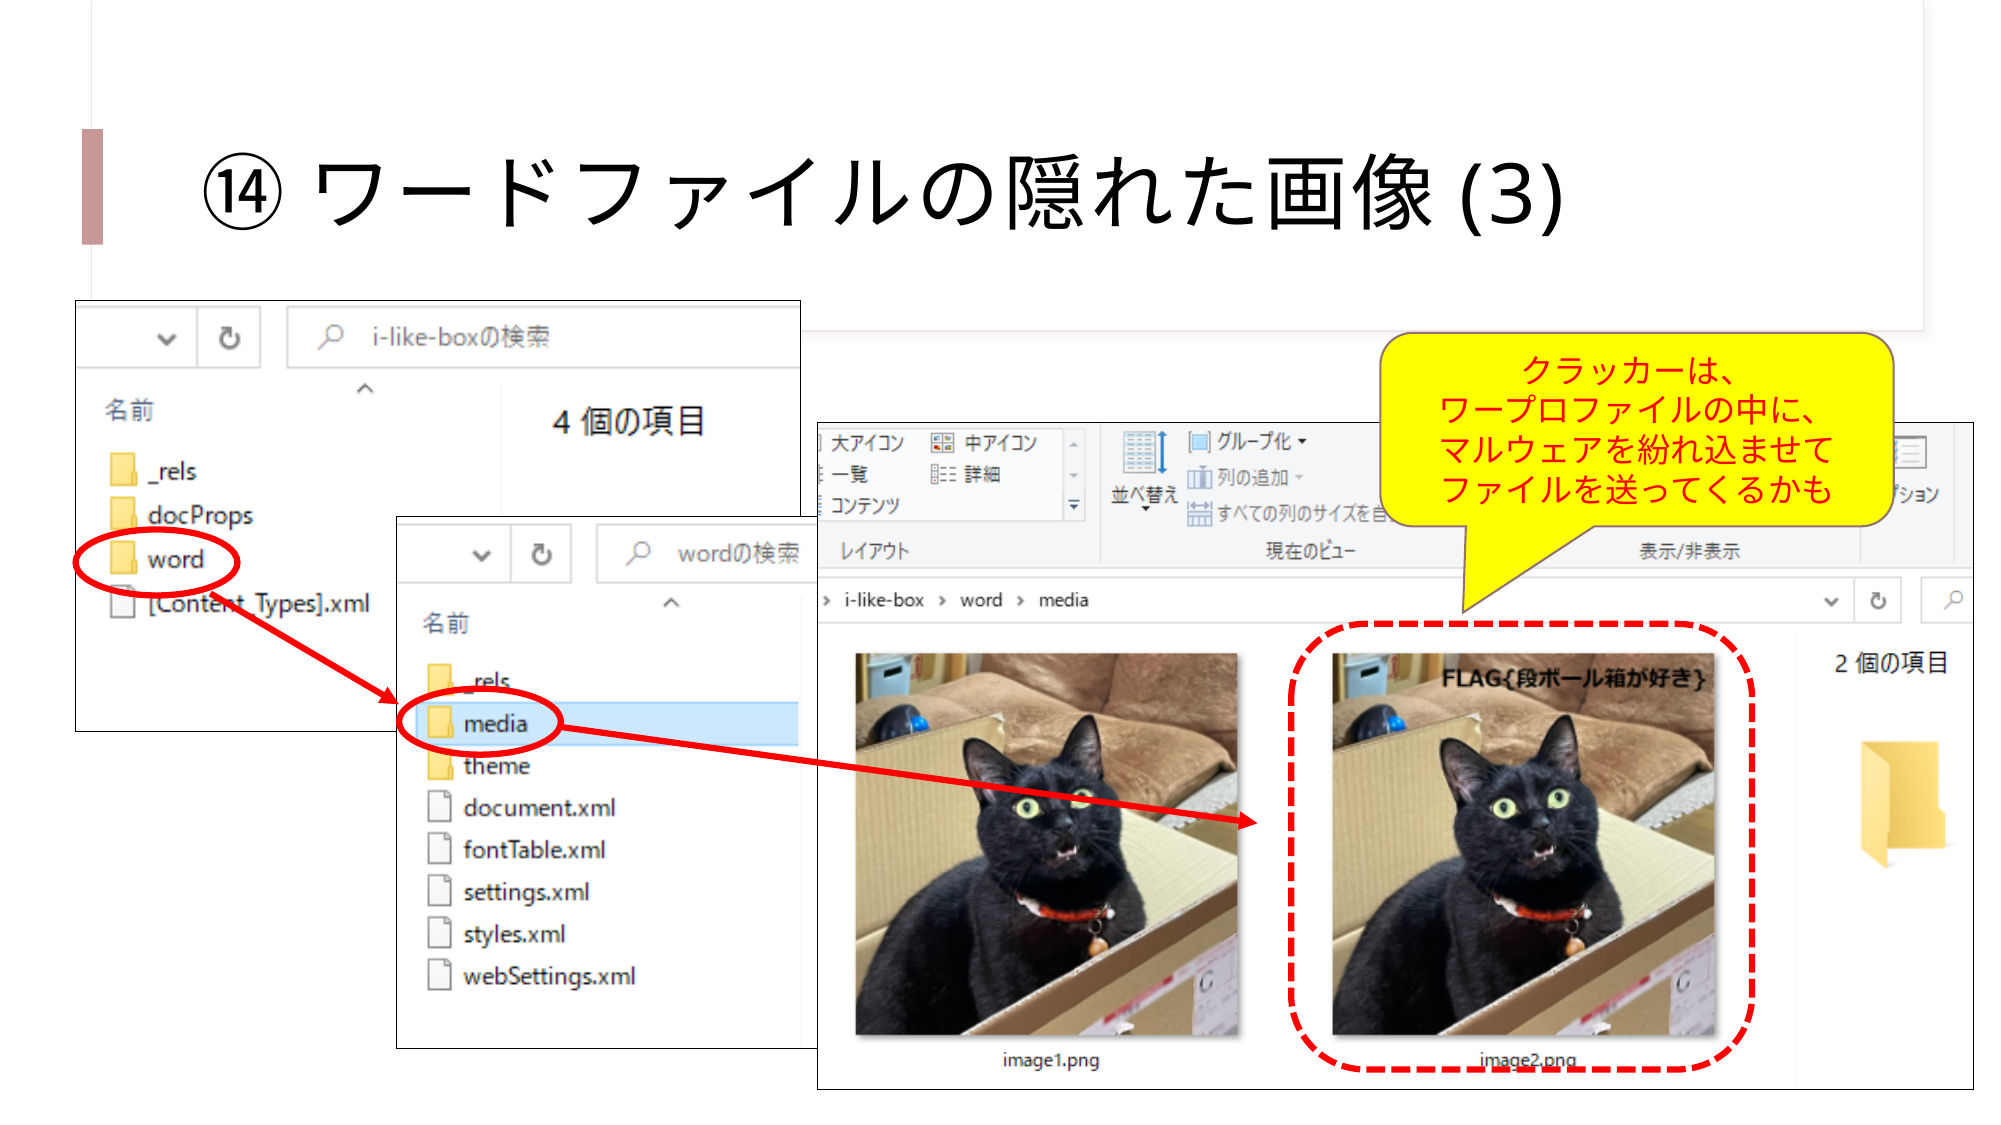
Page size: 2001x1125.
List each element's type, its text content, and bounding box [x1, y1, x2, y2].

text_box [560, 726, 1258, 824]
picture [75, 300, 801, 732]
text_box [210, 593, 400, 705]
text_box クラッカーは、 ワープロファイルの中に、 マルウェアを紛れ込ませて ファイルを送ってくるかも [1379, 331, 1895, 422]
title ⑭ワードファイルの隠れた画像(3) [183, 90, 1851, 284]
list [396, 516, 817, 1049]
picture [817, 422, 1974, 1090]
